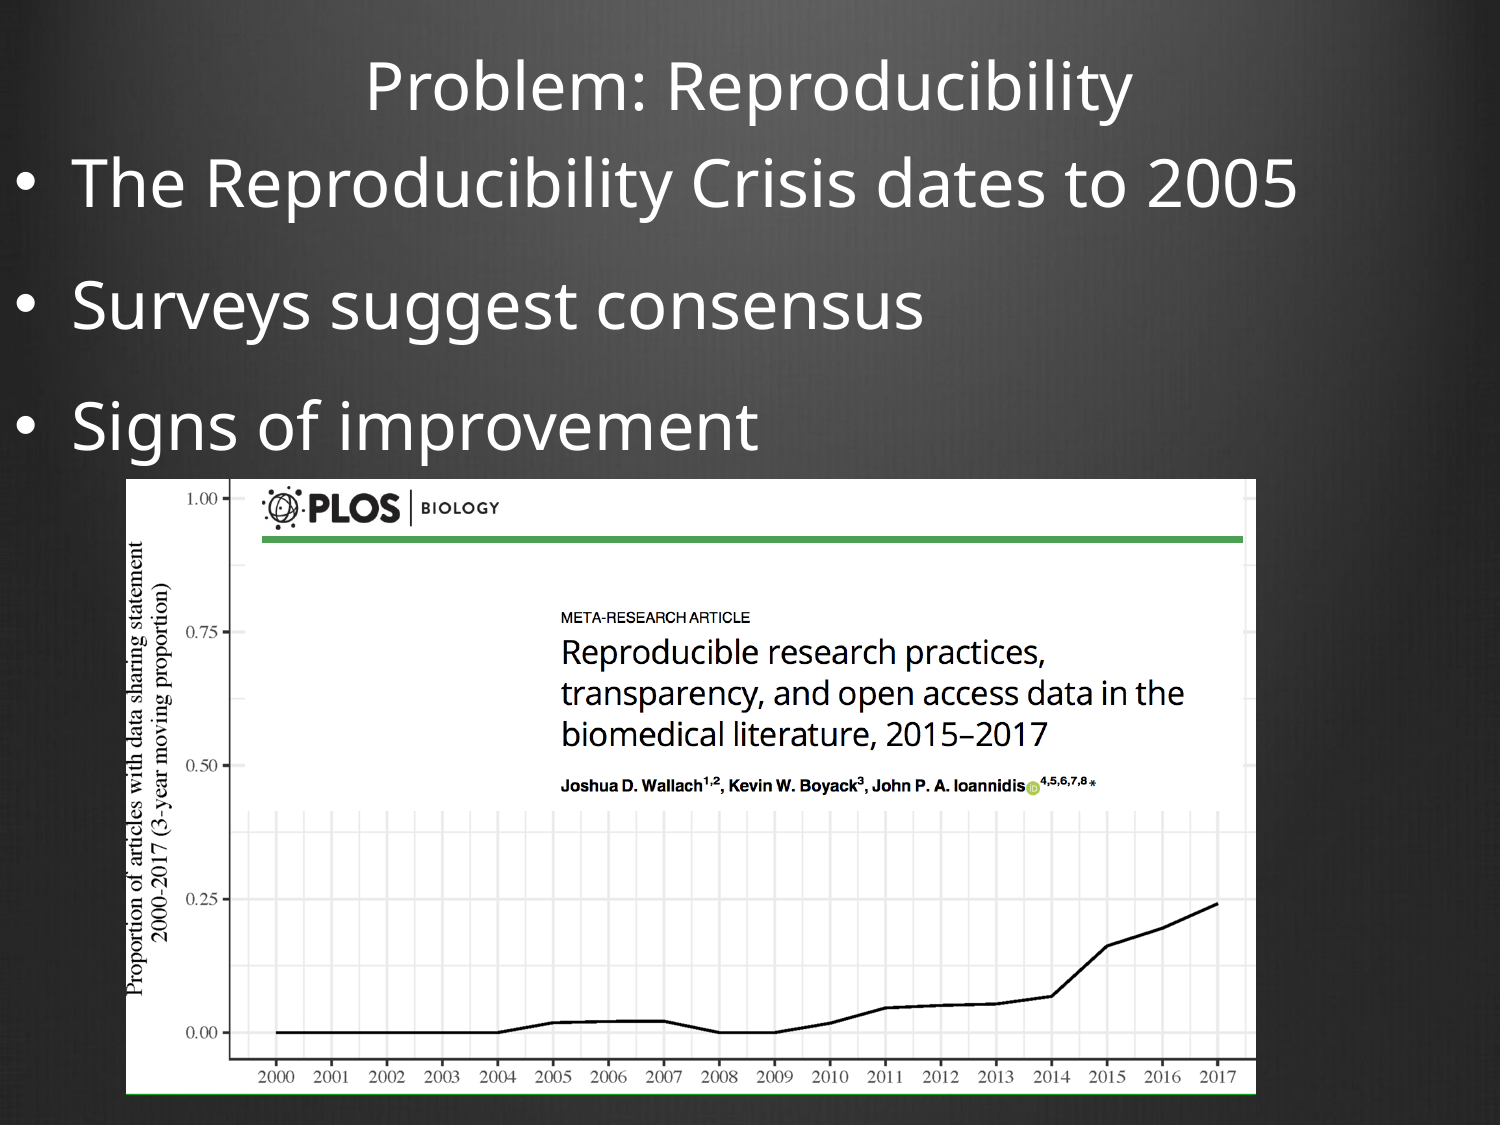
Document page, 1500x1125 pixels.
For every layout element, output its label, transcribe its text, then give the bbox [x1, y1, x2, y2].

list The Reproducibility Crisis dates to 2005 Surveys suggest consensus Signs of improvement [0, 133, 1500, 832]
title Problem: Reproducibility [112, 12, 1388, 155]
picture [126, 479, 1256, 1095]
